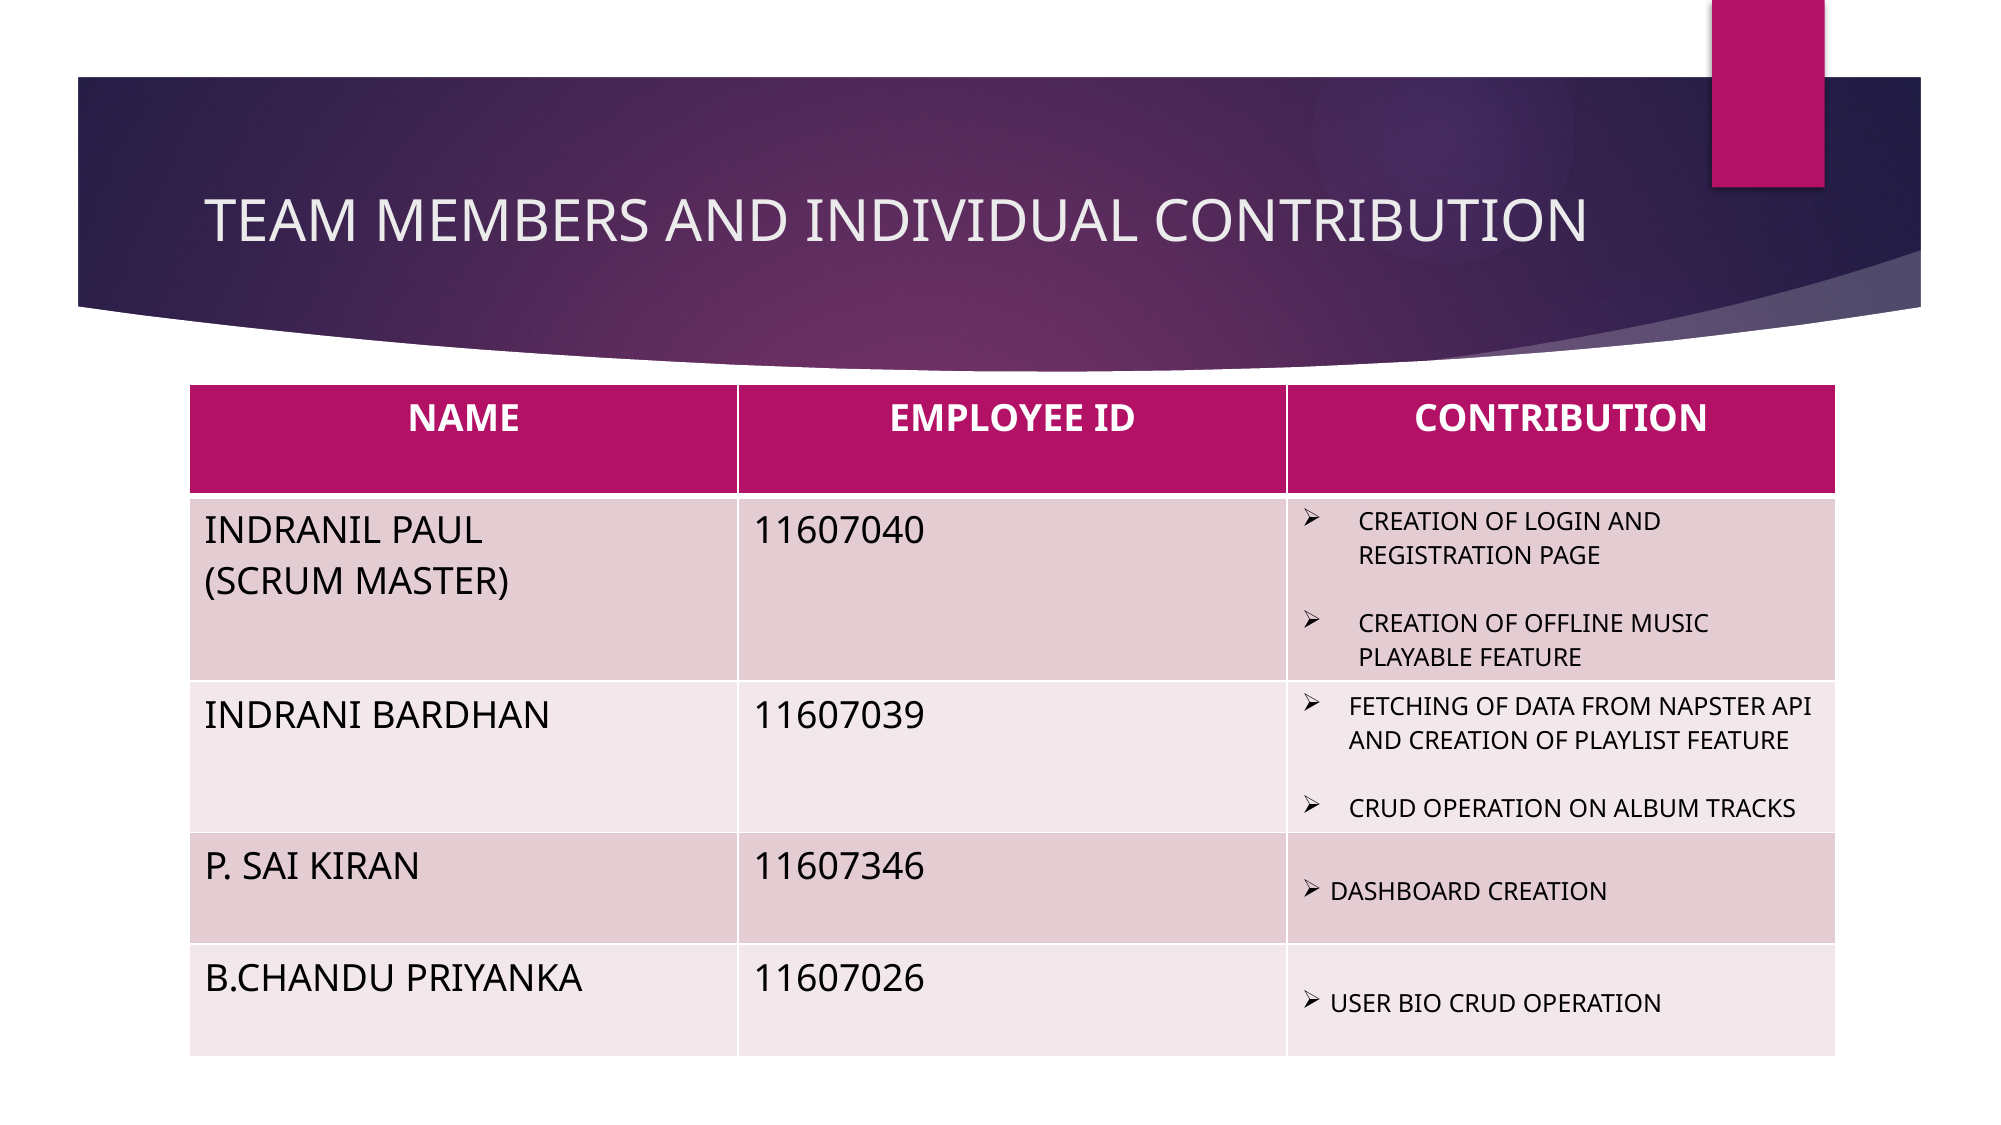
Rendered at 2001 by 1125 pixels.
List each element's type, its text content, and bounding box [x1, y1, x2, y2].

table_cell USER BIO CRUD OPERATION [1288, 945, 1835, 1056]
table_cell INDRANIL PAUL (SCRUM MASTER) [190, 499, 737, 680]
table_cell P. SAI KIRAN [190, 833, 737, 943]
table_header CONTRIBUTION [1288, 385, 1835, 493]
table_cell INDRANI BARDHAN [190, 682, 737, 832]
table_cell B.CHANDU PRIYANKA [190, 945, 737, 1056]
table_cell FETCHING OF DATA FROM NAPSTER API AND CREATION OF PLAYLIST FEATURE CRUD OPERATION ON ALBUM TRACKS [1288, 682, 1835, 832]
table_cell 11607039 [739, 682, 1286, 832]
table_header NAME [190, 385, 737, 493]
table_header EMPLOYEE ID [739, 385, 1286, 493]
table_cell CREATION OF LOGIN AND REGISTRATION PAGE CREATION OF OFFLINE MUSIC PLAYABLE FEATURE [1288, 499, 1835, 680]
title TEAM MEMBERS AND INDIVIDUAL CONTRIBUTION [189, 159, 1627, 276]
table_cell 11607026 [739, 945, 1286, 1056]
table_cell 11607346 [739, 833, 1286, 943]
table_cell DASHBOARD CREATION [1288, 833, 1835, 943]
table_cell 11607040 [739, 499, 1286, 680]
